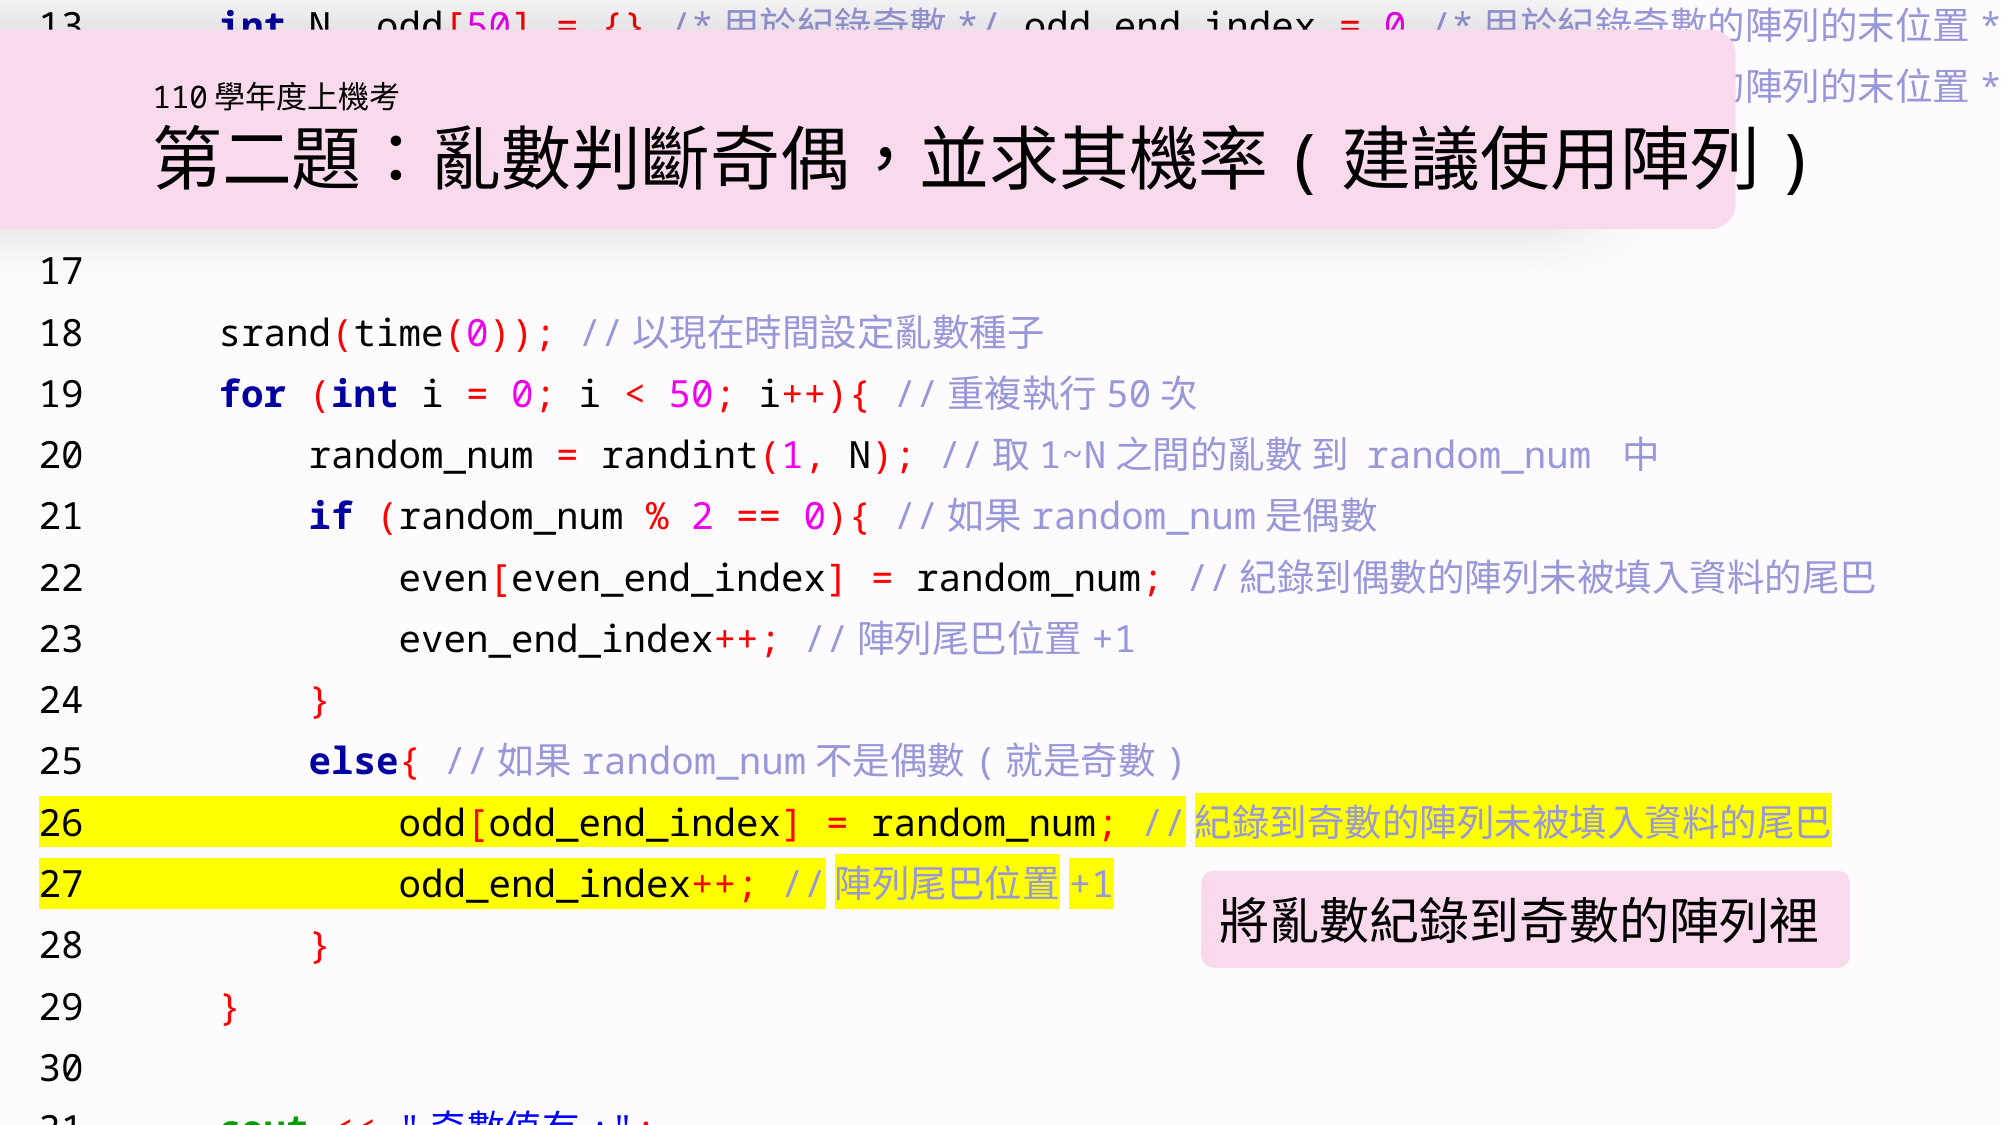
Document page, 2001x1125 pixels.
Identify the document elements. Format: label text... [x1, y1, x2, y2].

text_box [0, 28, 1737, 231]
list 1 #include <iostream> //輸入輸出的函式庫 2 #include <cstdlib> //亂數的函式庫 3 #include <ctime> //取得現在UNIX時間的函式庫 4 using namespace std; 5 6 //自訂取亂數函式 7 int randint(int Min, int Max){ 8 return Min + rand() % (Max - Min + 1); 9 } 10 11 int main() 12 { 13 int N, odd[50] = {},/*用於紀錄奇數*/ odd_end_index = 0,/*用於紀錄奇數的陣列的末位置*/ 14 even[50] = {},/*用於紀錄偶數*/ even_end_index = 0, /*用於紀錄偶數的陣列的末位置*/ 15 random_num; 16 cin >> N; //輸入一整數N 17 18 srand(time(0)); //以現在時間設定亂數種子 19 for (int i = 0; i < 50; i++){ //重複執行50次 20 random_num = randint(1, N); //取1~N之間的亂數 到 random_num 中 21 if (random_num % 2 == 0){ //如果random_num是偶數 22 even[even_end_index] = random_num; //紀錄到偶數的陣列未被填入資料的尾巴 23 even_end_index++; //陣列尾巴位置+1 24 } 25 else{ //如果random_num不是偶數(就是奇數) 26 odd[odd_end_index] = random_num; //紀錄到奇數的陣列未被填入資料的尾巴 27 odd_end_index++; //陣列尾巴位置+1 28 } 29 } 30 31 cout << "奇數值有:"; 32 for (int i = 0; i < odd_end_index; i++){ //odd_end_index = 未被填入資料的尾巴的位置 = 有資料的註標值 + 1 = 資料數量 33 if (i % 10 == 0){ //每10個資料一行，如果一行資料太多，就換行，並輸出===> 34 cout << "\n===>\t"; 35 } 36 cout << odd[i] << ",\t"; //輸出資料 37 } 38 cout << "\n===>\t共" << odd_end_index << "個,佔機率為" << odd_end_index/50.0 /*要用浮點數去做除法，才會得到浮點數*/ << "\n"; 39 40 cout << "\n"; 41 42 cout << "偶數值有:"; 43 for (int i = 0; i < even_end_index; i++){ //even_end_index = 未被填入資料的尾巴的位置 = 有資料的註標值 + 1 = 資料數量 44 if (i % 10 == 0){ //每10個資料一行，如果一行資料太多，就換行，並輸出===> 45 cout << "\n===>\t"; 46 } 47 cout << even[i] << ",\t"; //輸出資料 48 } 49 cout << "\n===>\t共" << even_end_index << "個,佔機率為" << even_end_index/50.0 << "\n"; 50 51 return 0; 52 } [23, 0, 2000, 263]
title 110學年度上機考 第二題：亂數判斷奇偶，並求其機率(建議使用陣列) [137, 59, 1863, 217]
text_box 將亂數紀錄到奇數的陣列裡 [1200, 869, 1851, 969]
